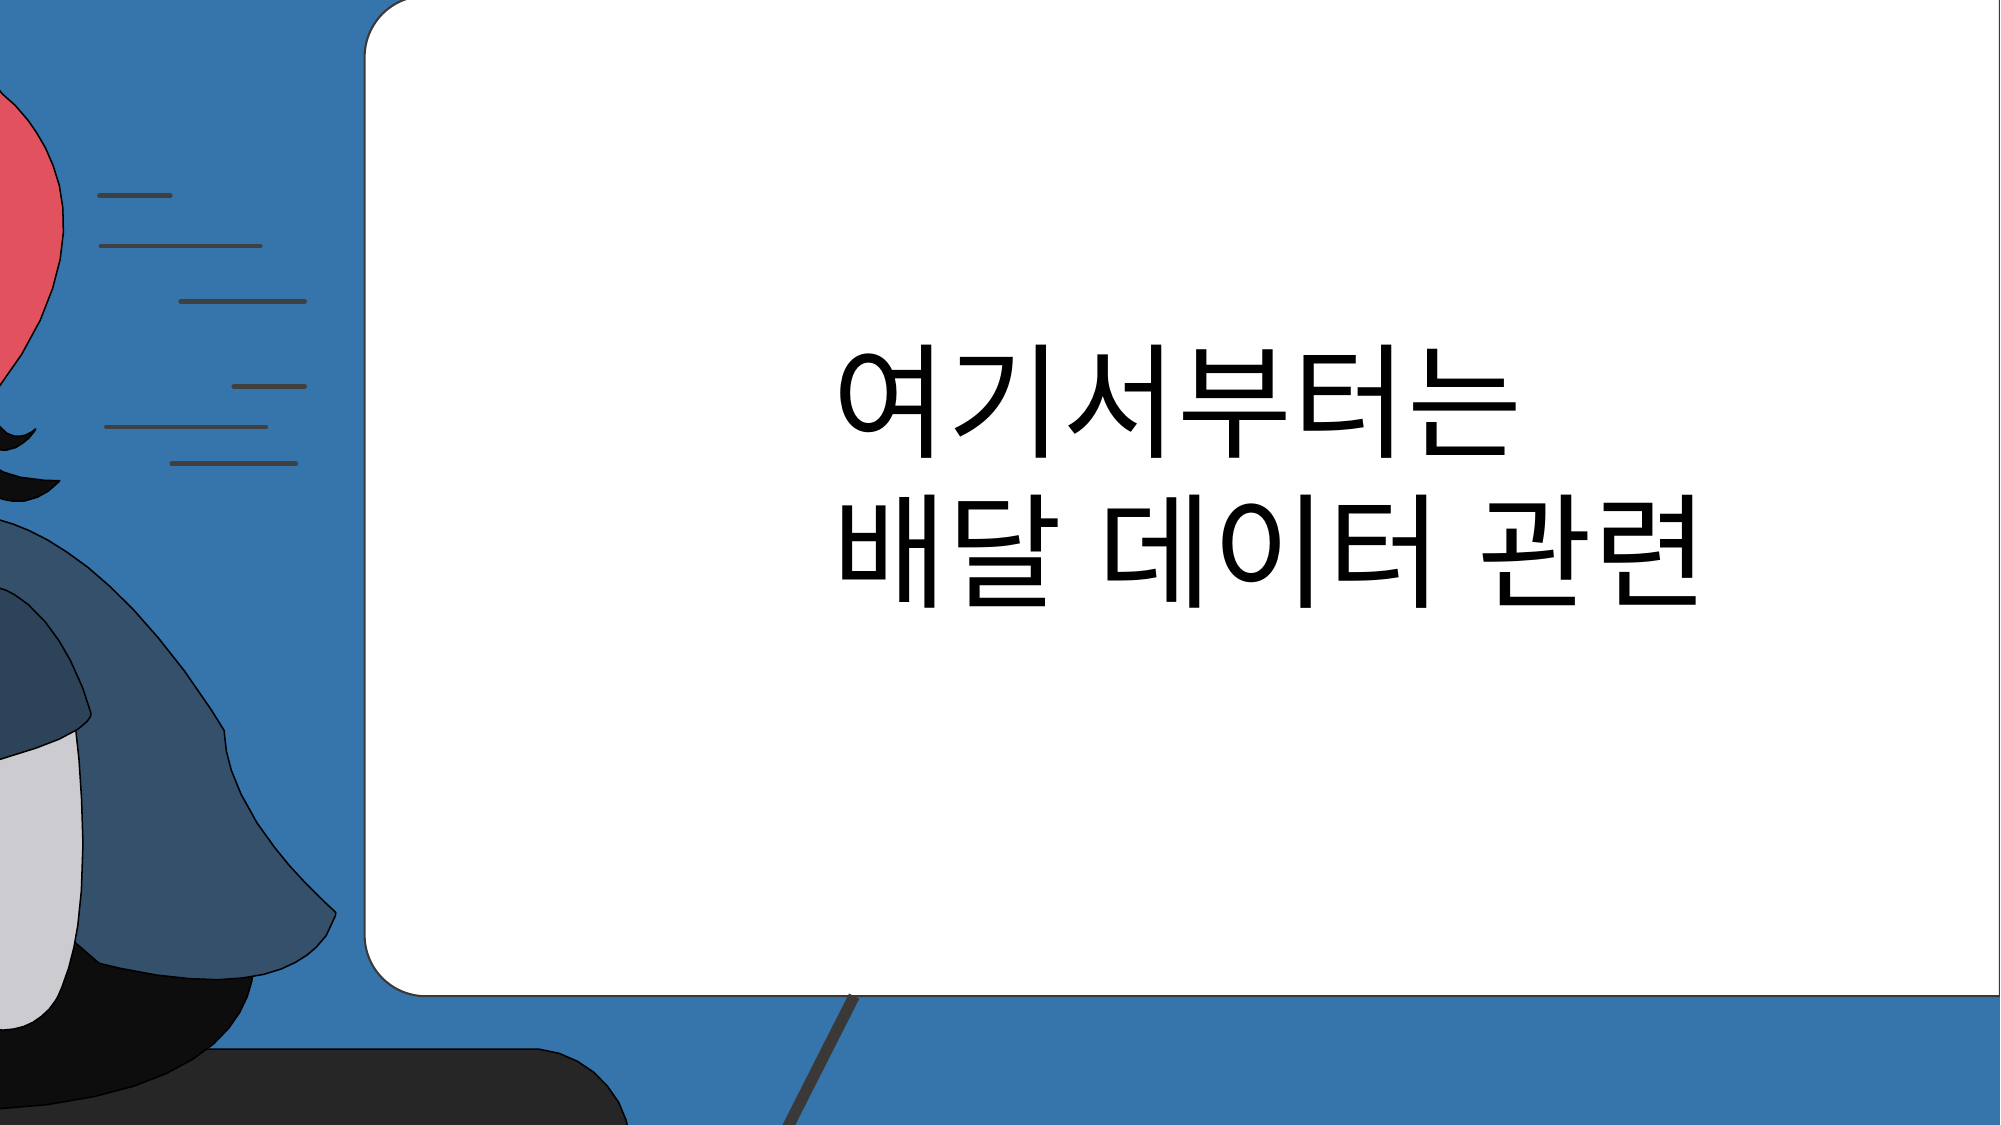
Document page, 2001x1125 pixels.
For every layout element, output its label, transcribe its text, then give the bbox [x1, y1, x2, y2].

text_box 여기서부터는 배달 데이터 관련 [855, 316, 1894, 632]
text_box [372, 0, 2000, 998]
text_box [0, 25, 855, 1125]
